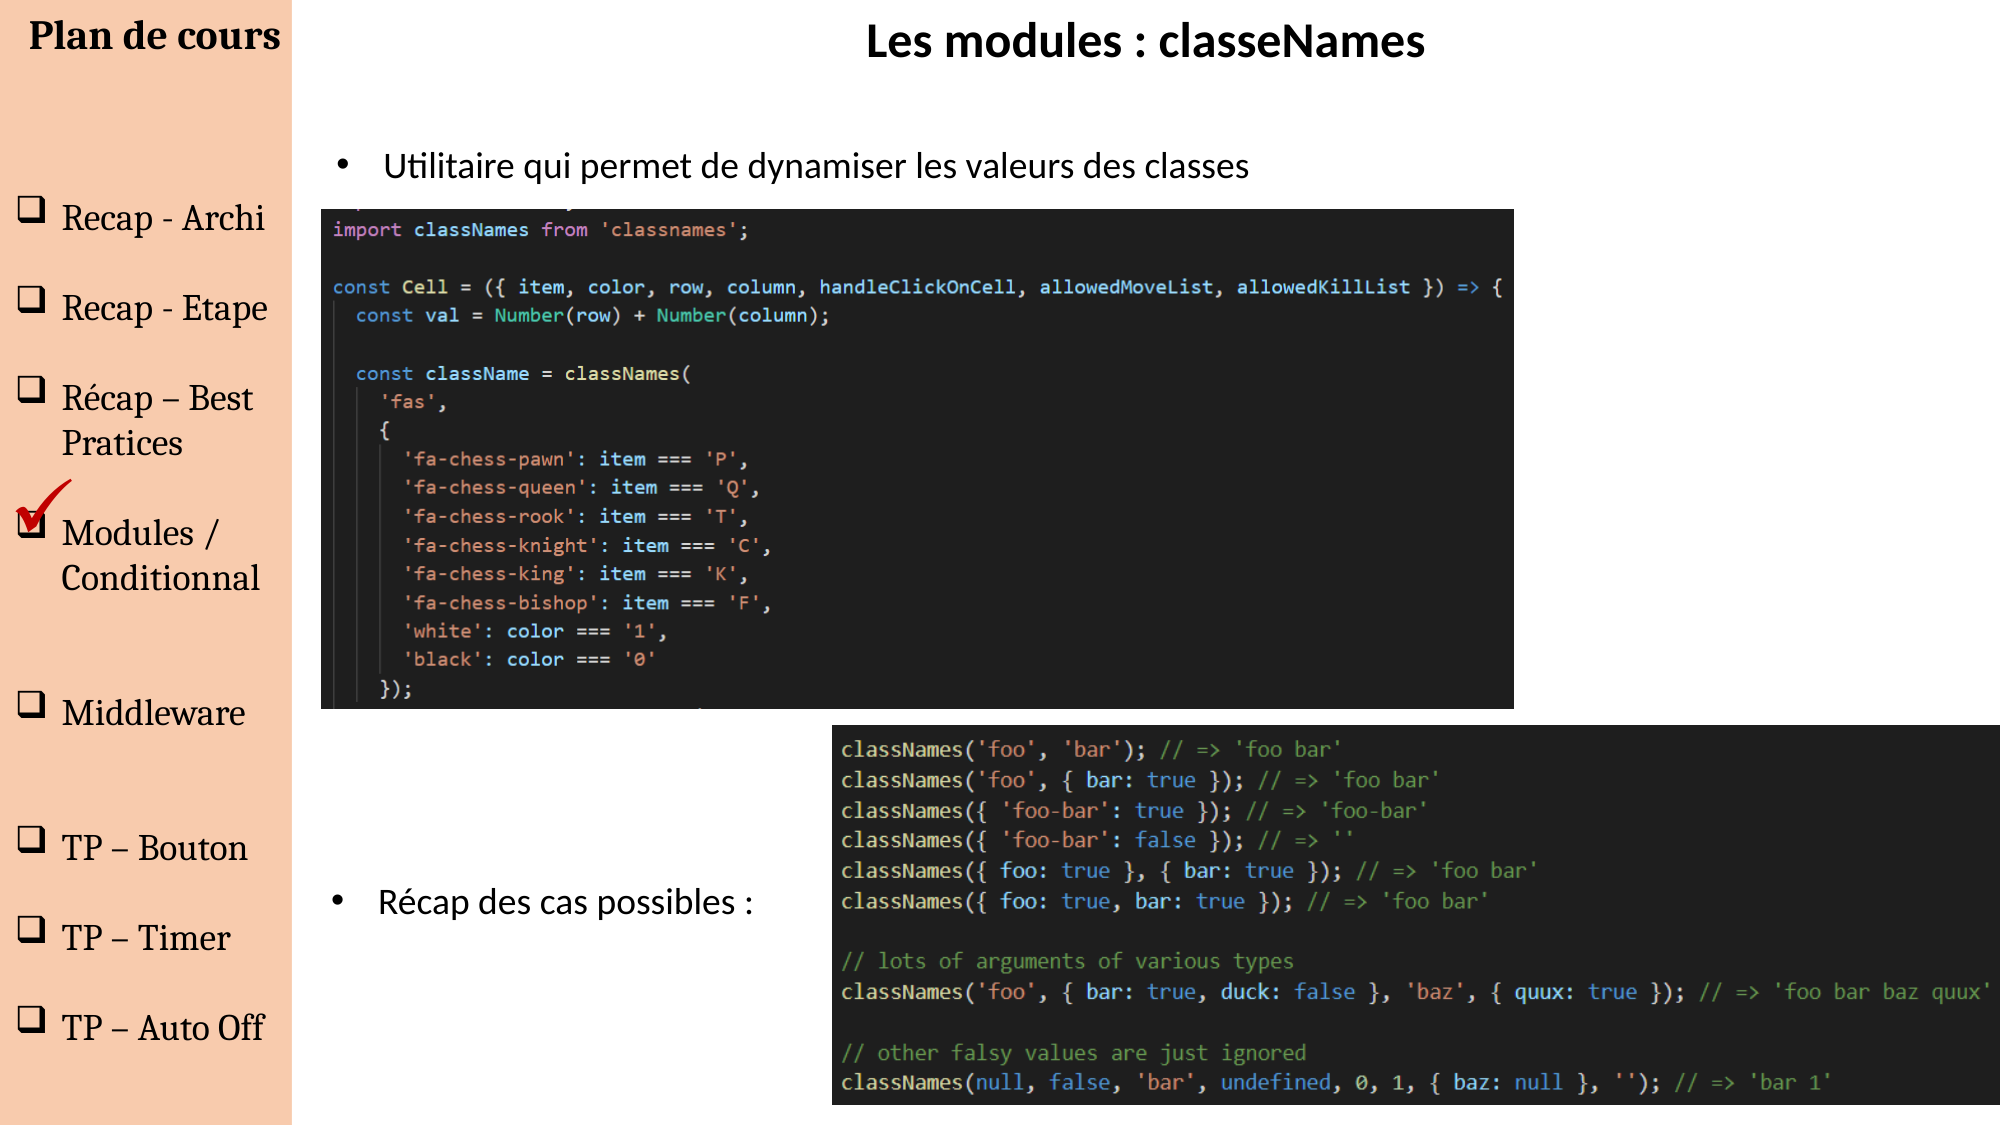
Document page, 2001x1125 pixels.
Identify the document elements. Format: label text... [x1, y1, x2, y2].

text_box Utilitaire qui permet de dynamiser les valeurs des classes [321, 133, 1375, 194]
text_box Récap des cas possibles : [316, 869, 797, 930]
text_box Les modules : classeNames [292, 0, 2000, 135]
picture [832, 725, 2000, 1105]
picture [321, 209, 1514, 709]
text_box [0, 466, 204, 582]
